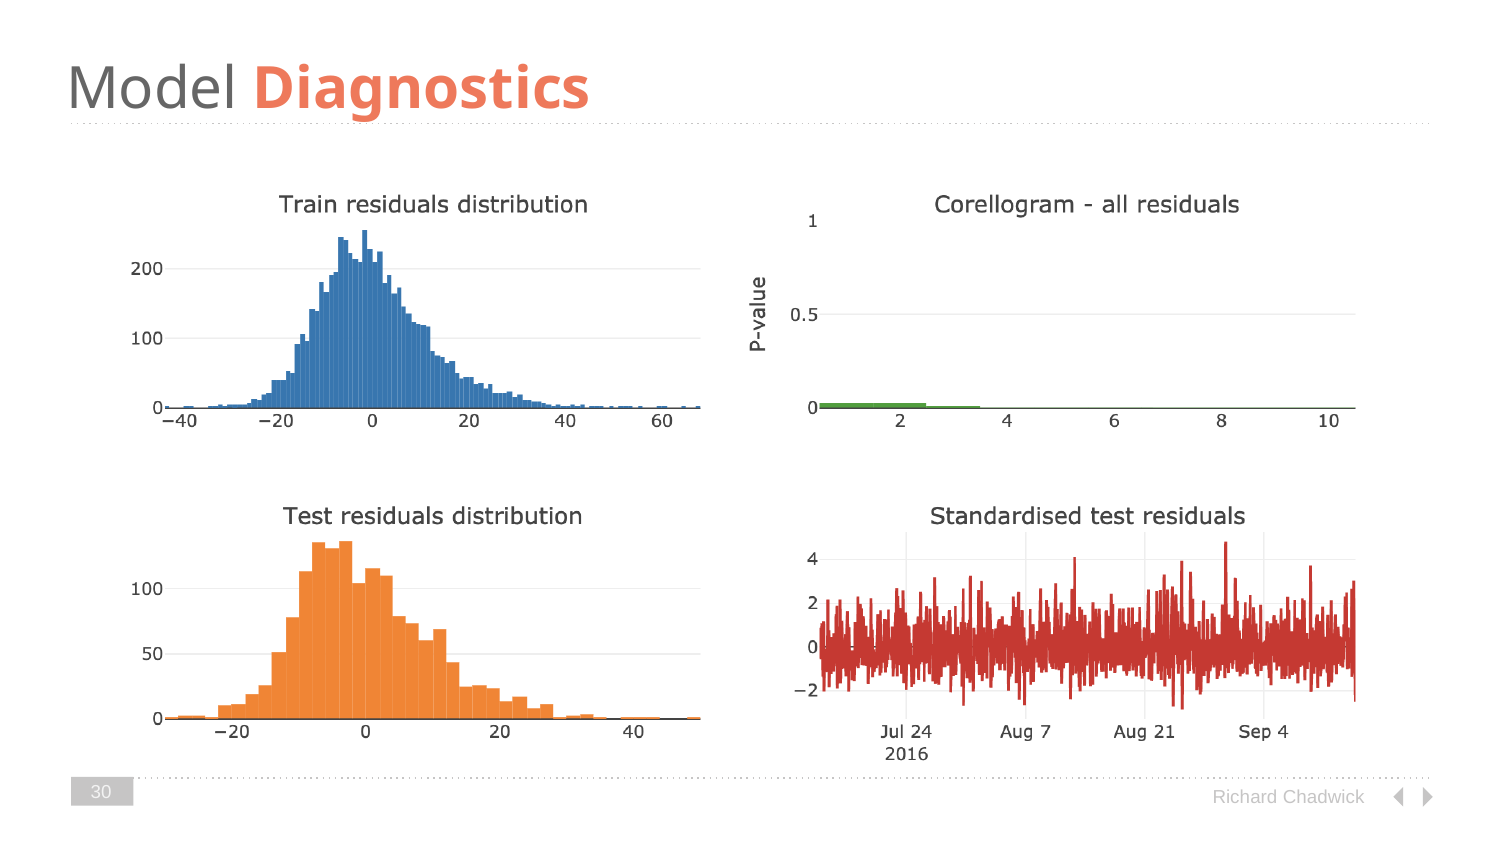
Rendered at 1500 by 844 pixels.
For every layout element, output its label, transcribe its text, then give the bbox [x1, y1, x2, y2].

title Model Diagnostics [51, 35, 1449, 112]
picture [111, 155, 1389, 772]
slide_number ‹#› [71, 776, 131, 806]
